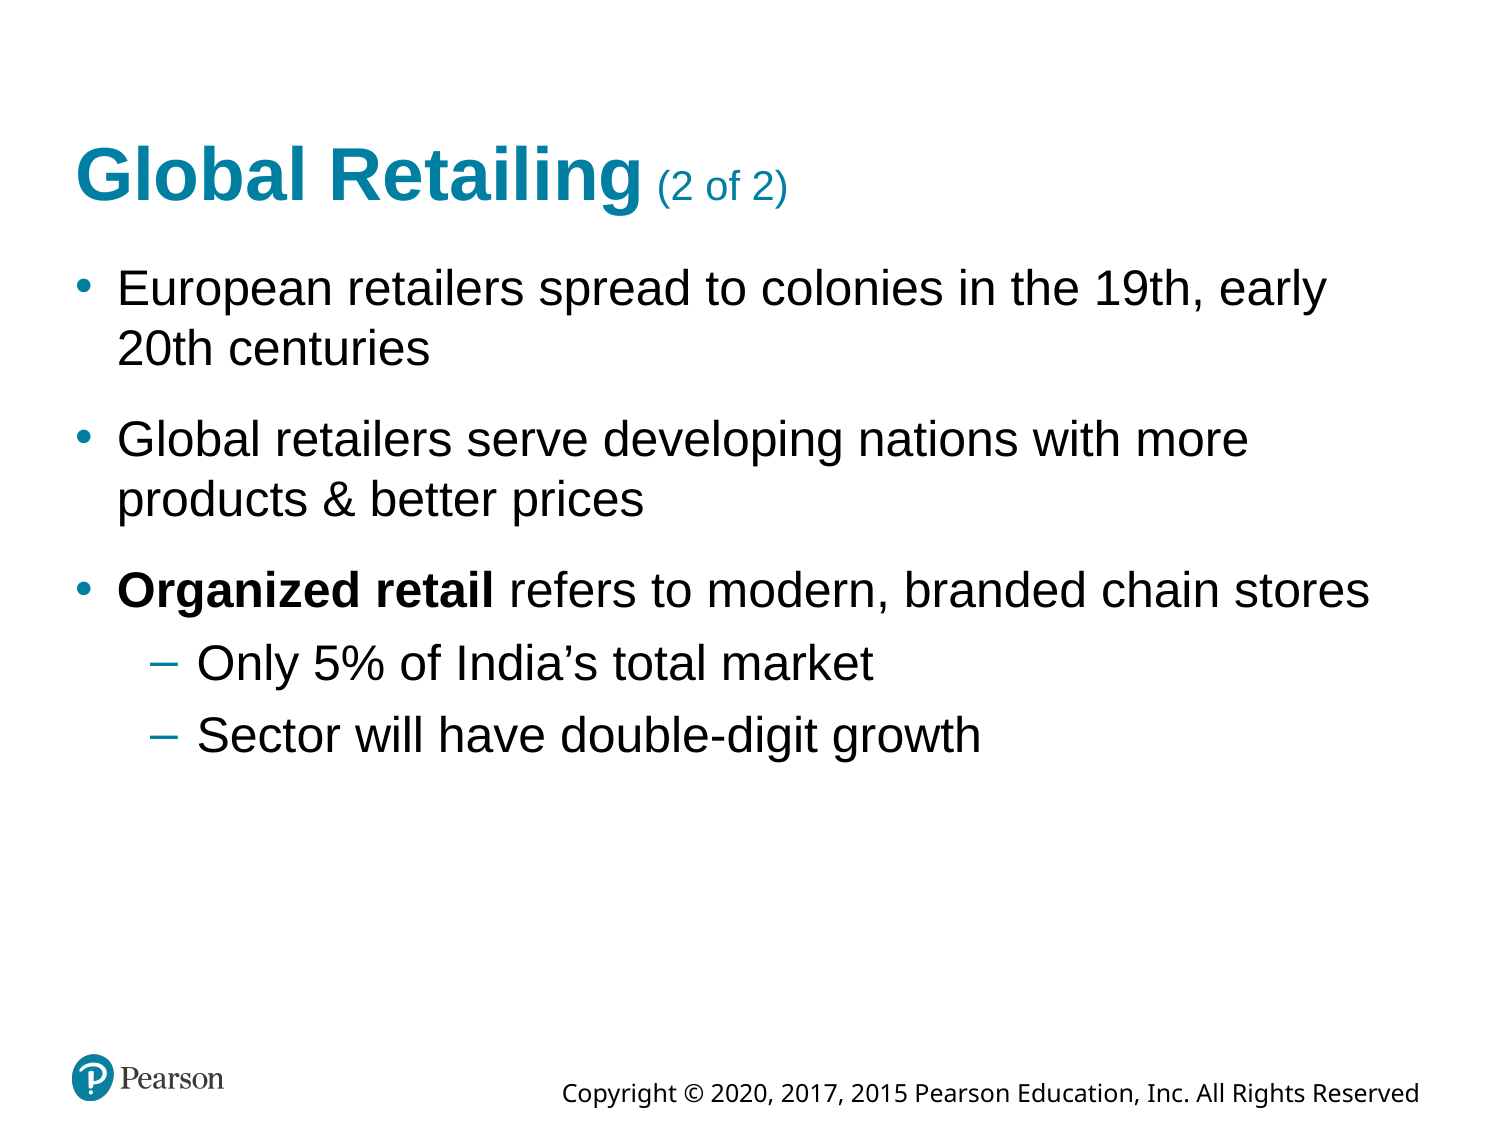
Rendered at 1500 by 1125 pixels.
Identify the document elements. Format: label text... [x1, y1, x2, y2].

picture [98, 1054, 224, 1101]
picture [72, 1087, 83, 1101]
picture [72, 1054, 88, 1070]
picture [80, 1063, 106, 1088]
list European retailers spread to colonies in the 19th, early 20th centuries Global retailers serve developing nations with more products & better prices Organized retail refers to modern, branded chain stores Only 5% of India’s total market Sector will have double-digit growth [75, 255, 1425, 983]
title Global Retailing (2 of 2) [75, 35, 1425, 216]
